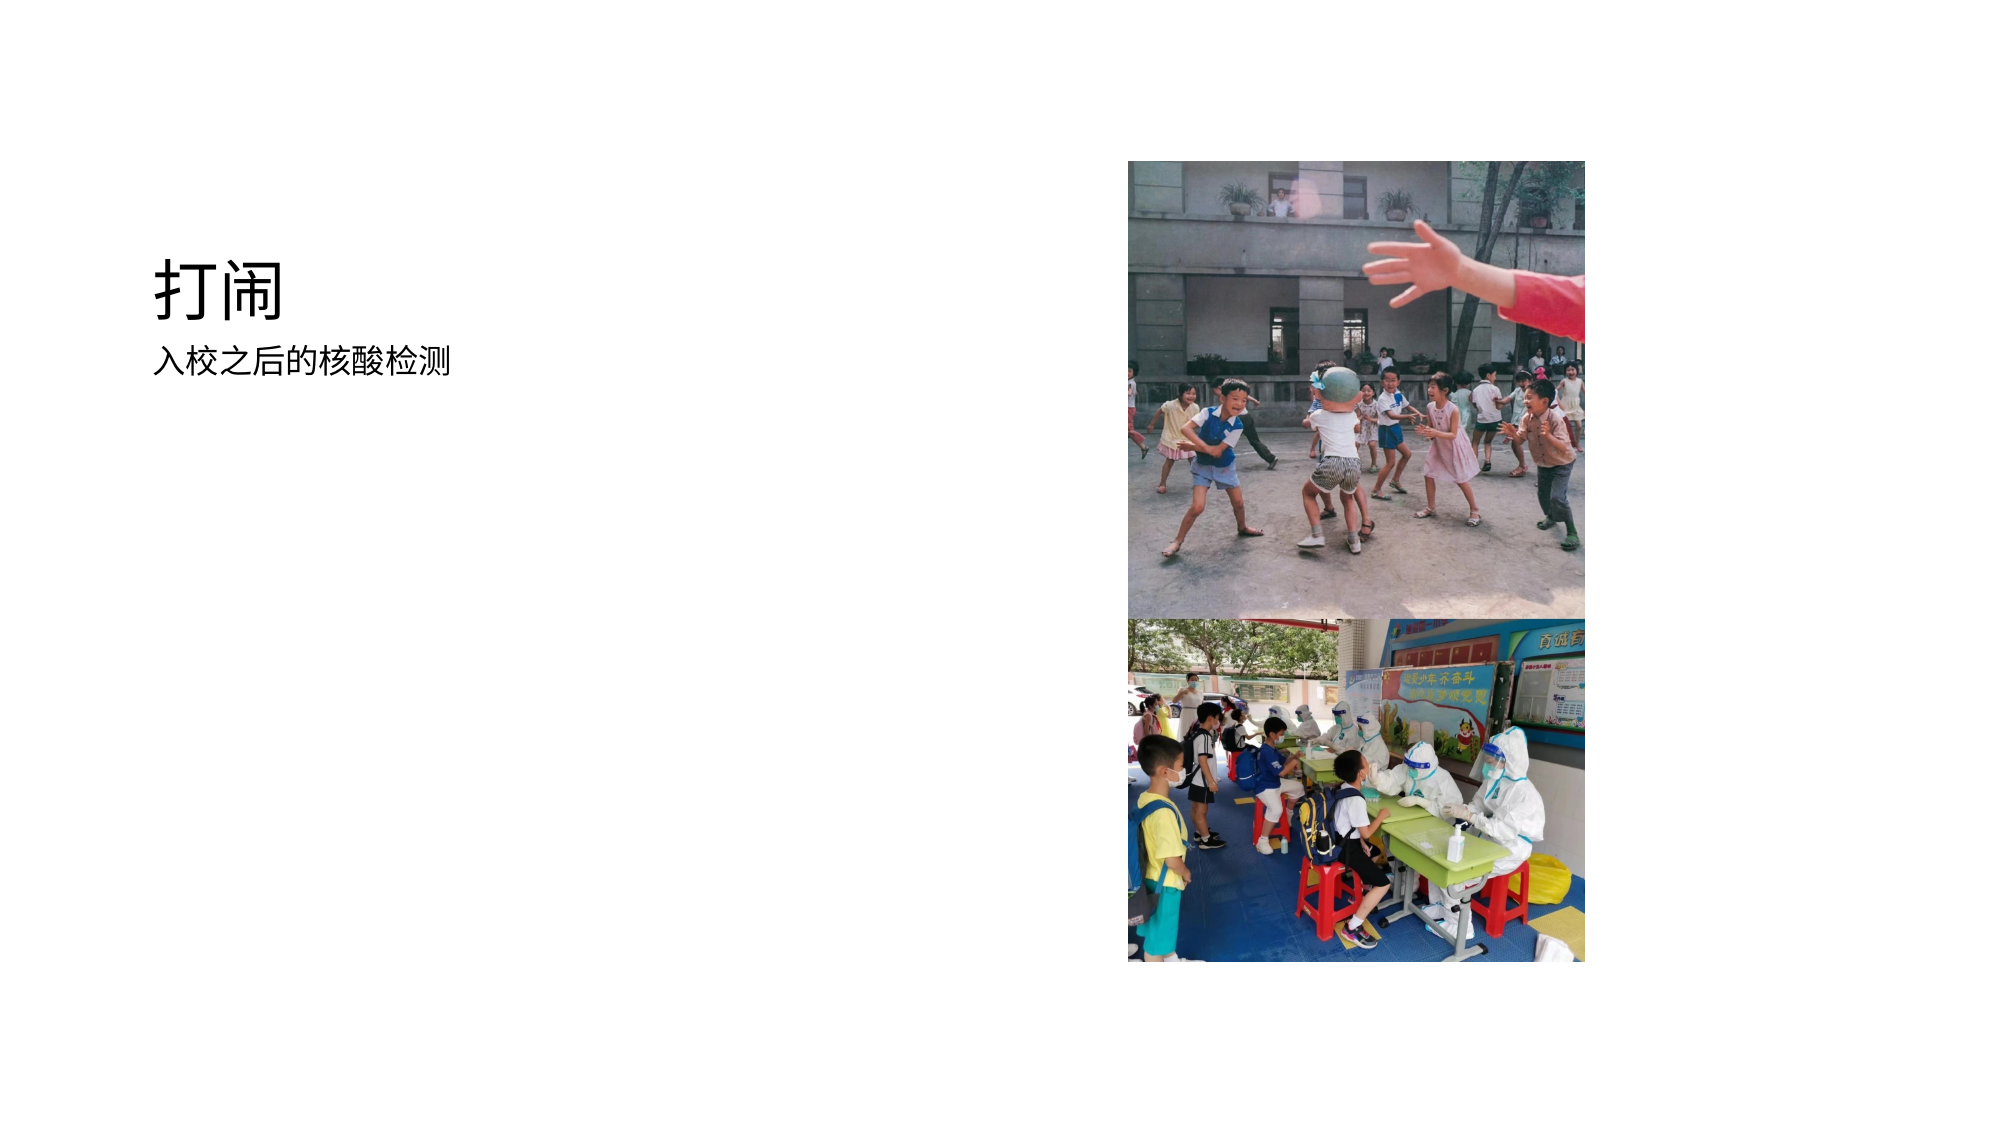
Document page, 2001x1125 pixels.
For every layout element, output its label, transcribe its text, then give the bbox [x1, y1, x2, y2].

picture [850, 161, 1863, 962]
title 打闹 [137, 75, 783, 337]
list 入校之后的核酸检测 [137, 337, 783, 963]
